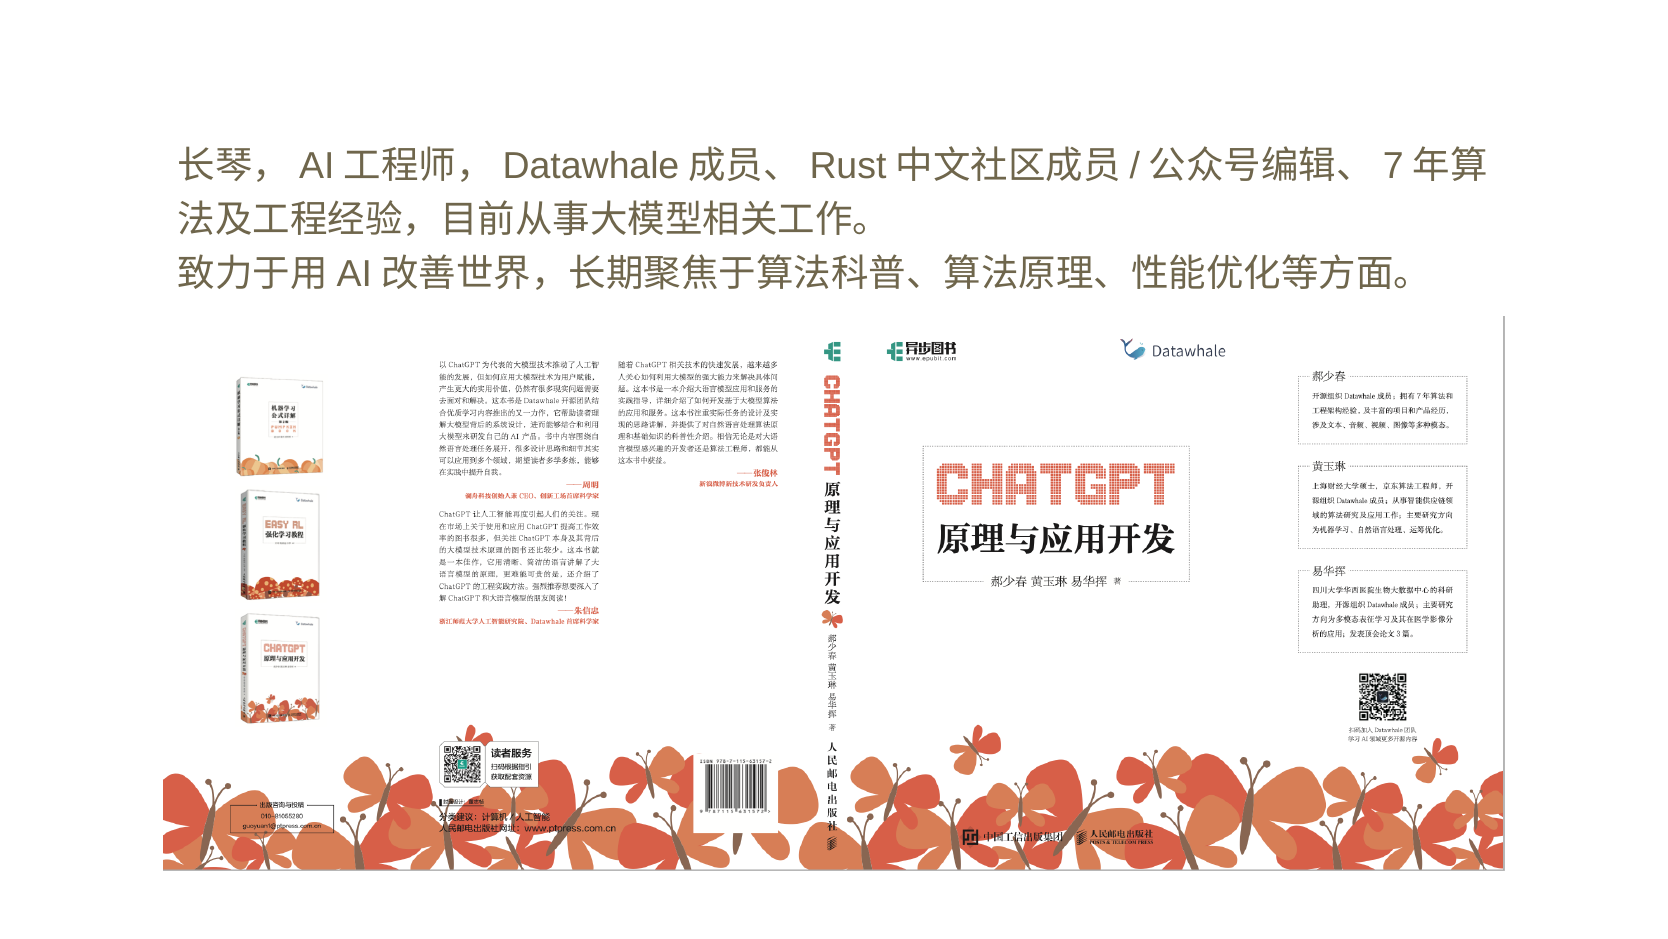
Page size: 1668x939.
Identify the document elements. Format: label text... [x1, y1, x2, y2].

text_box 长琴，AI工程师，Datawhale成员、Rust中文社区成员/公众号编辑、7年算法及工程经验，目前从事大模型相关工作。 致力于用AI改善世界，长期聚焦于算法科普、算法原理、性能优化等方面。 [162, 125, 1505, 302]
picture [163, 316, 1505, 871]
